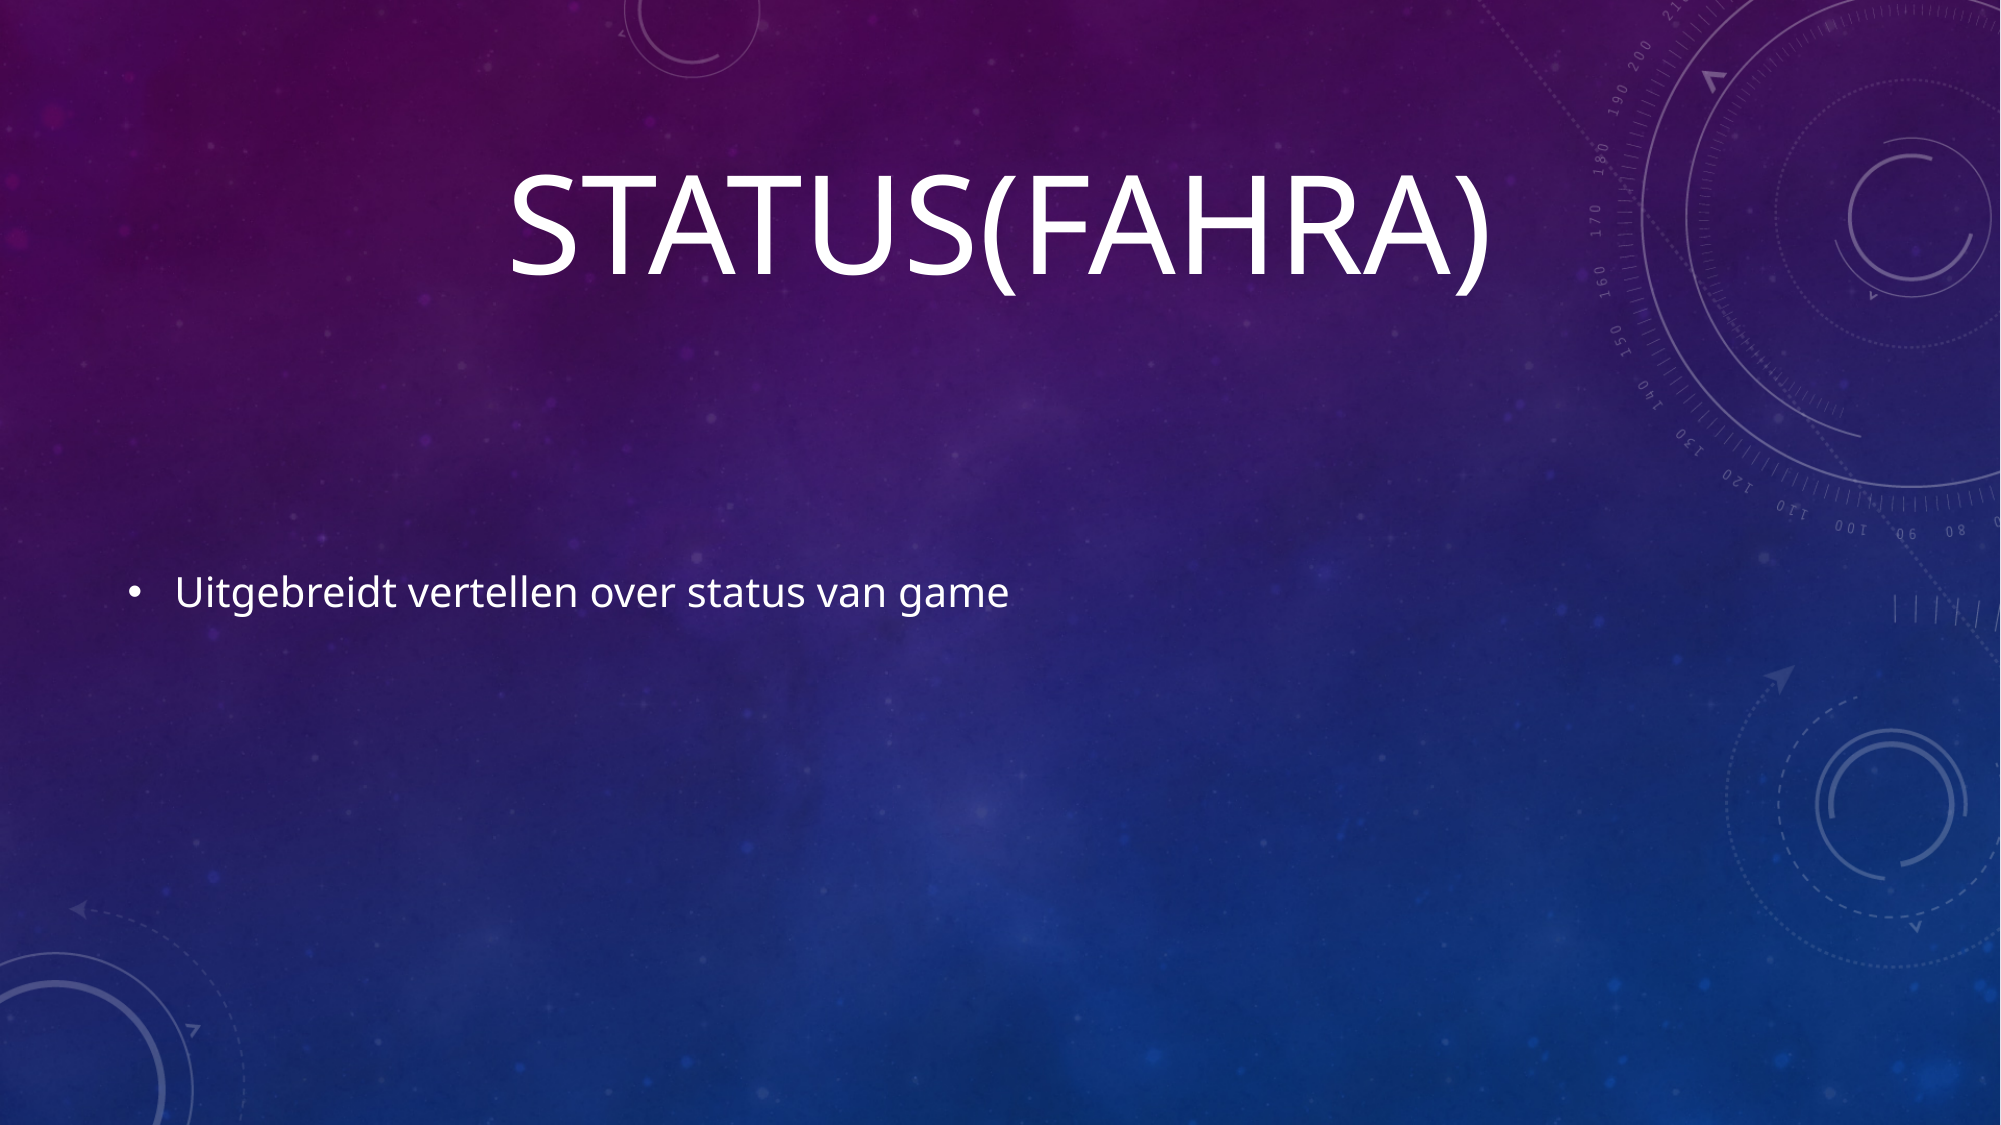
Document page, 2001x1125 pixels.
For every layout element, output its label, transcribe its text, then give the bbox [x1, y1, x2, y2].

title Status(fahra) [0, 99, 2000, 339]
text_box [635, 338, 1851, 1056]
picture [0, 0, 2001, 1125]
list Uitgebreidt vertellen over status van game [112, 338, 635, 1056]
